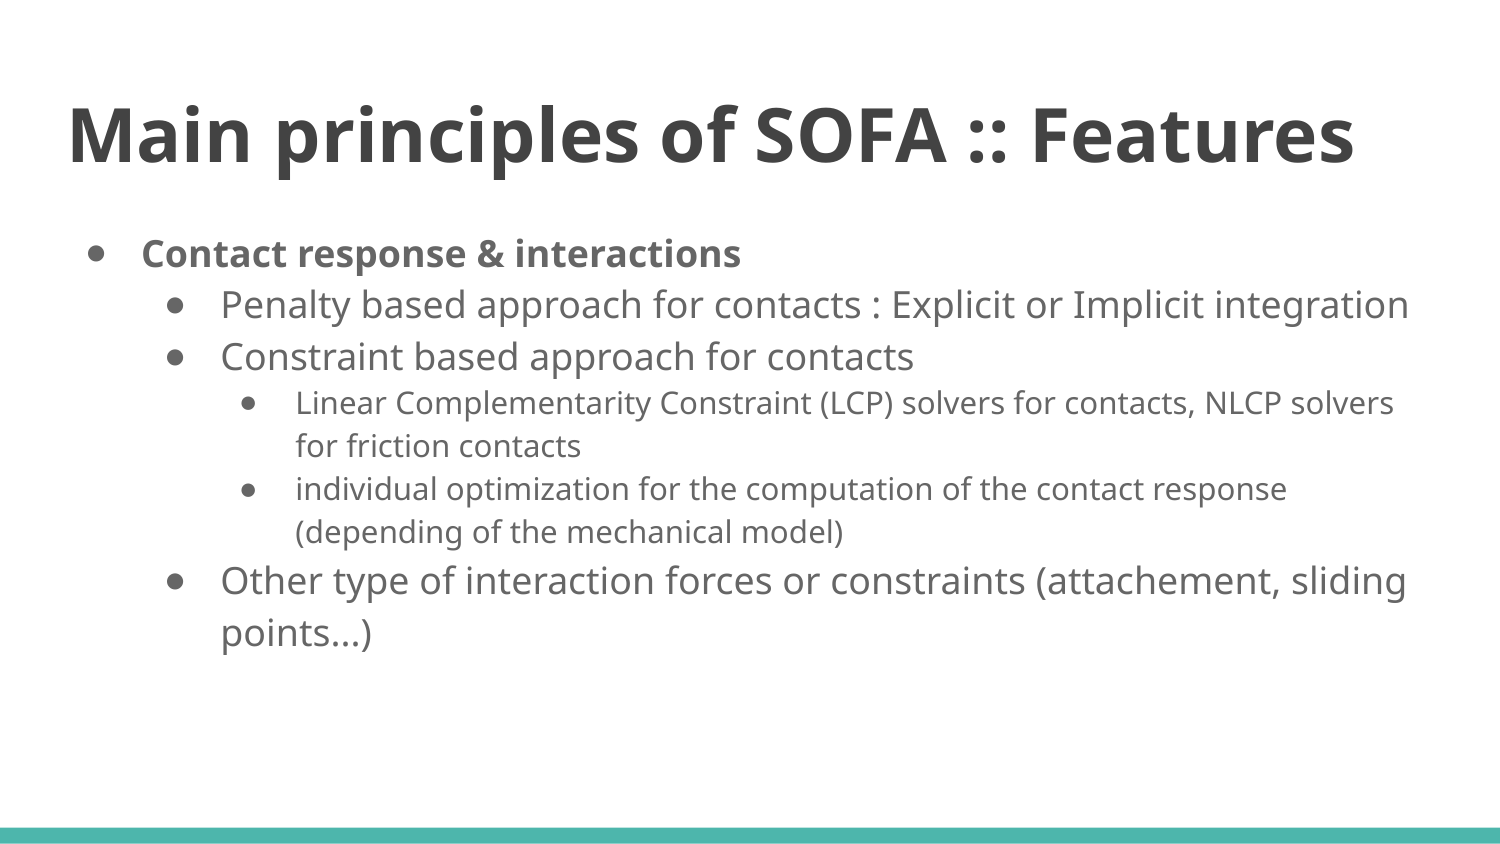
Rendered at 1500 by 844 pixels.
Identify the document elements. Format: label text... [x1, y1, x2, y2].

list Contact response & interactions Penalty based approach for contacts : Explicit or Implicit integration Constraint based approach for contacts Linear Complementarity Constraint (LCP) solvers for contacts, NLCP solvers for friction contacts individual optimization for the computation of the contact response (depending of the mechanical model) Other type of interaction forces or constraints (attachement, sliding points...) [50, 207, 1450, 751]
title Main principles of SOFA :: Features [50, 72, 1450, 190]
